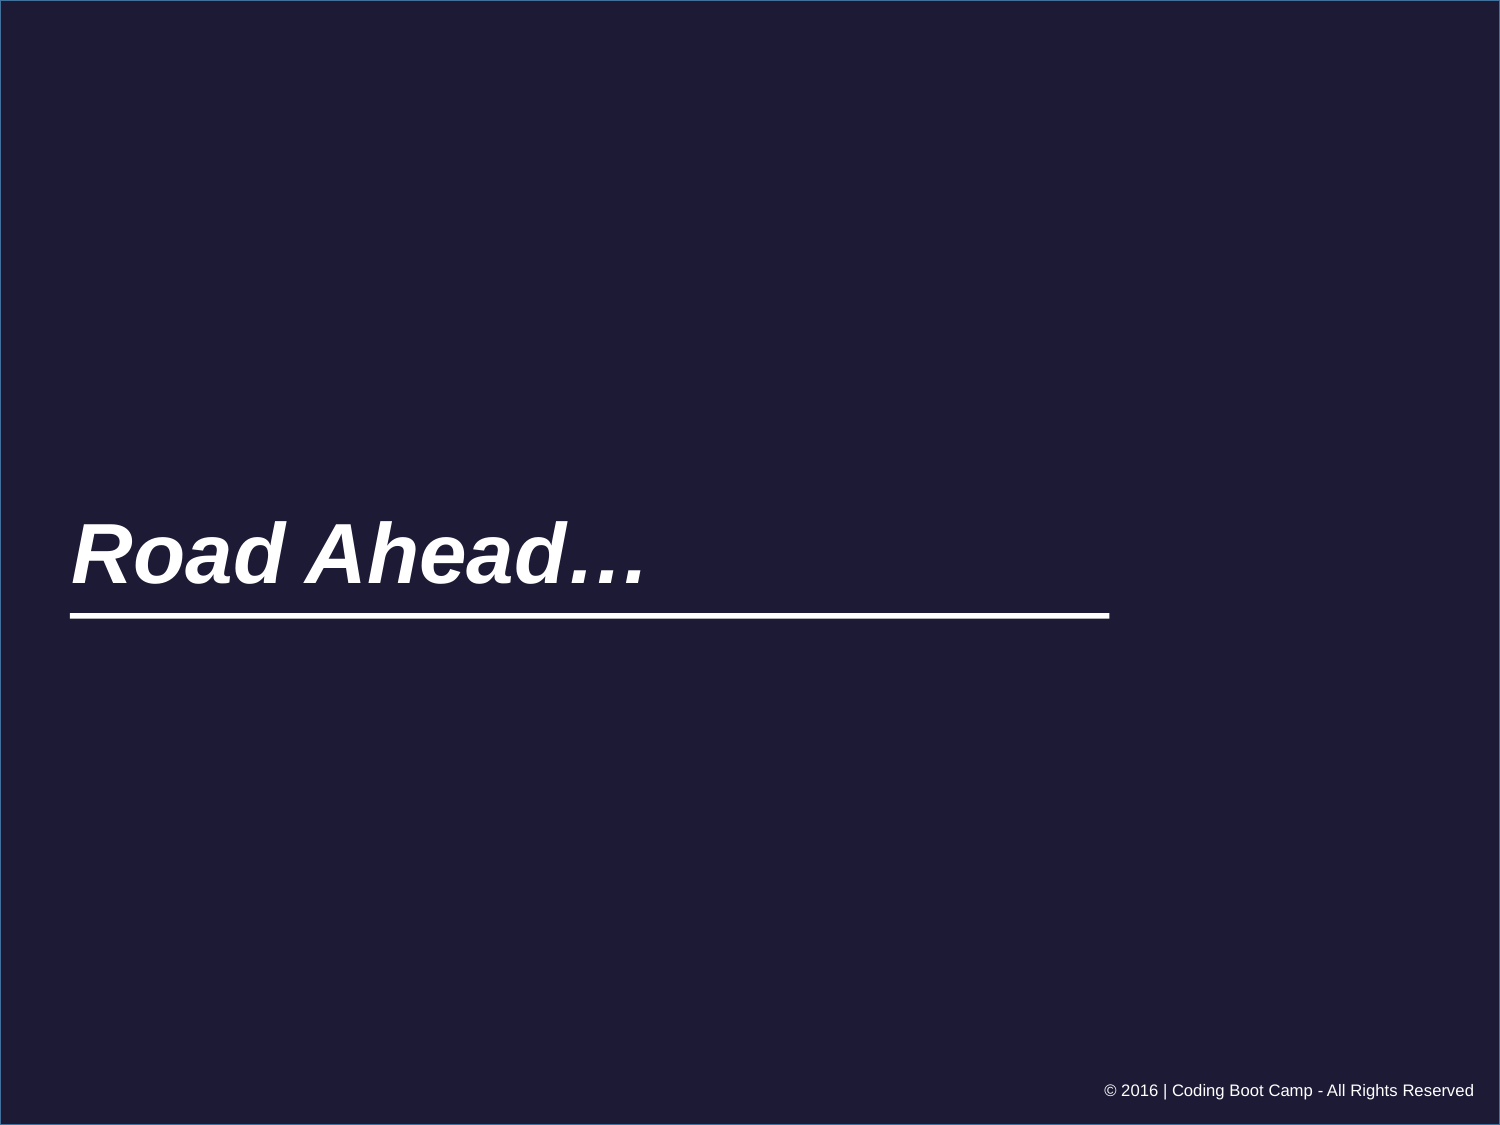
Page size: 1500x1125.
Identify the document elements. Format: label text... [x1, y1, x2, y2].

title Road Ahead… [63, 483, 1415, 628]
